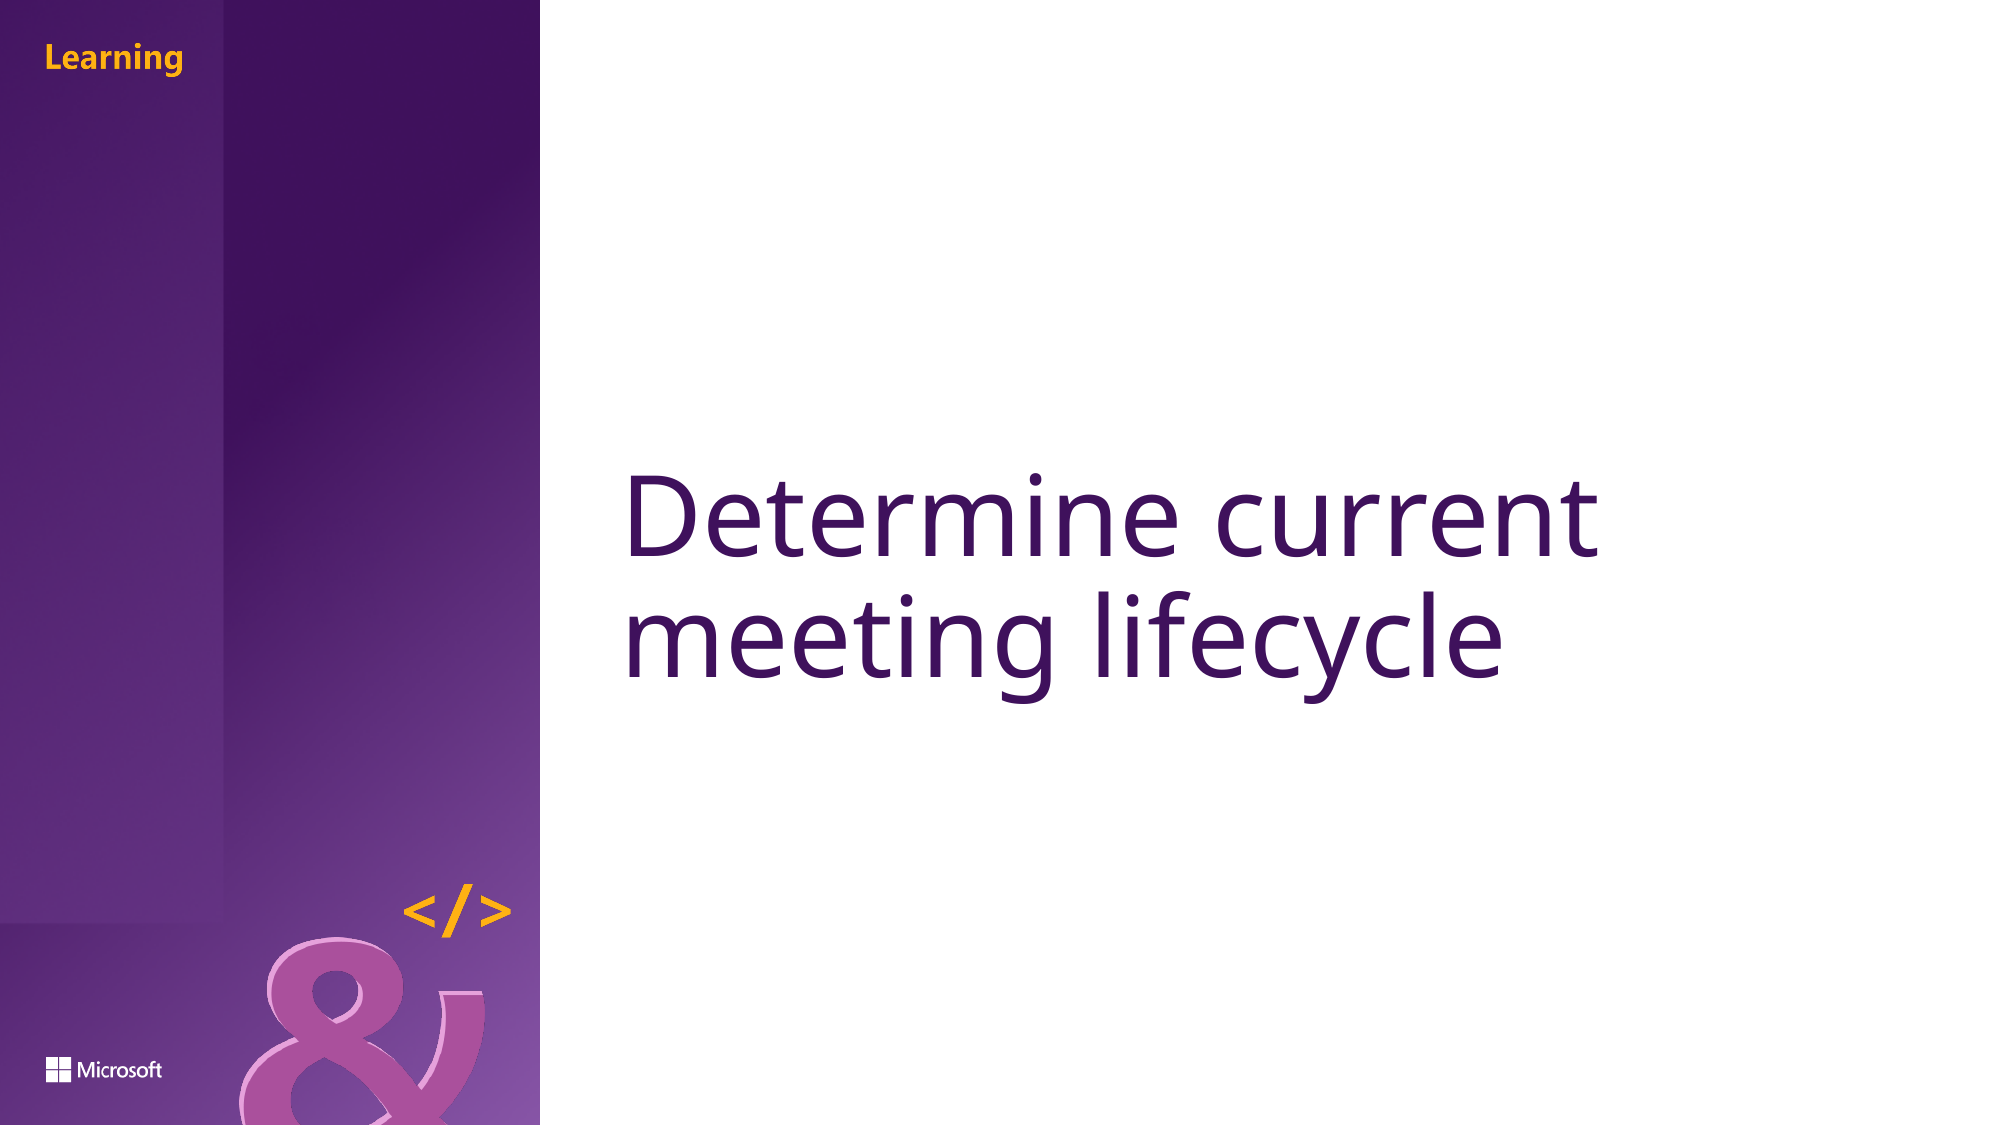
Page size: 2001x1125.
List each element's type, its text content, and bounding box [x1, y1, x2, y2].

list Determine current meeting lifecycle [605, 451, 1954, 1058]
picture [0, 0, 540, 1125]
